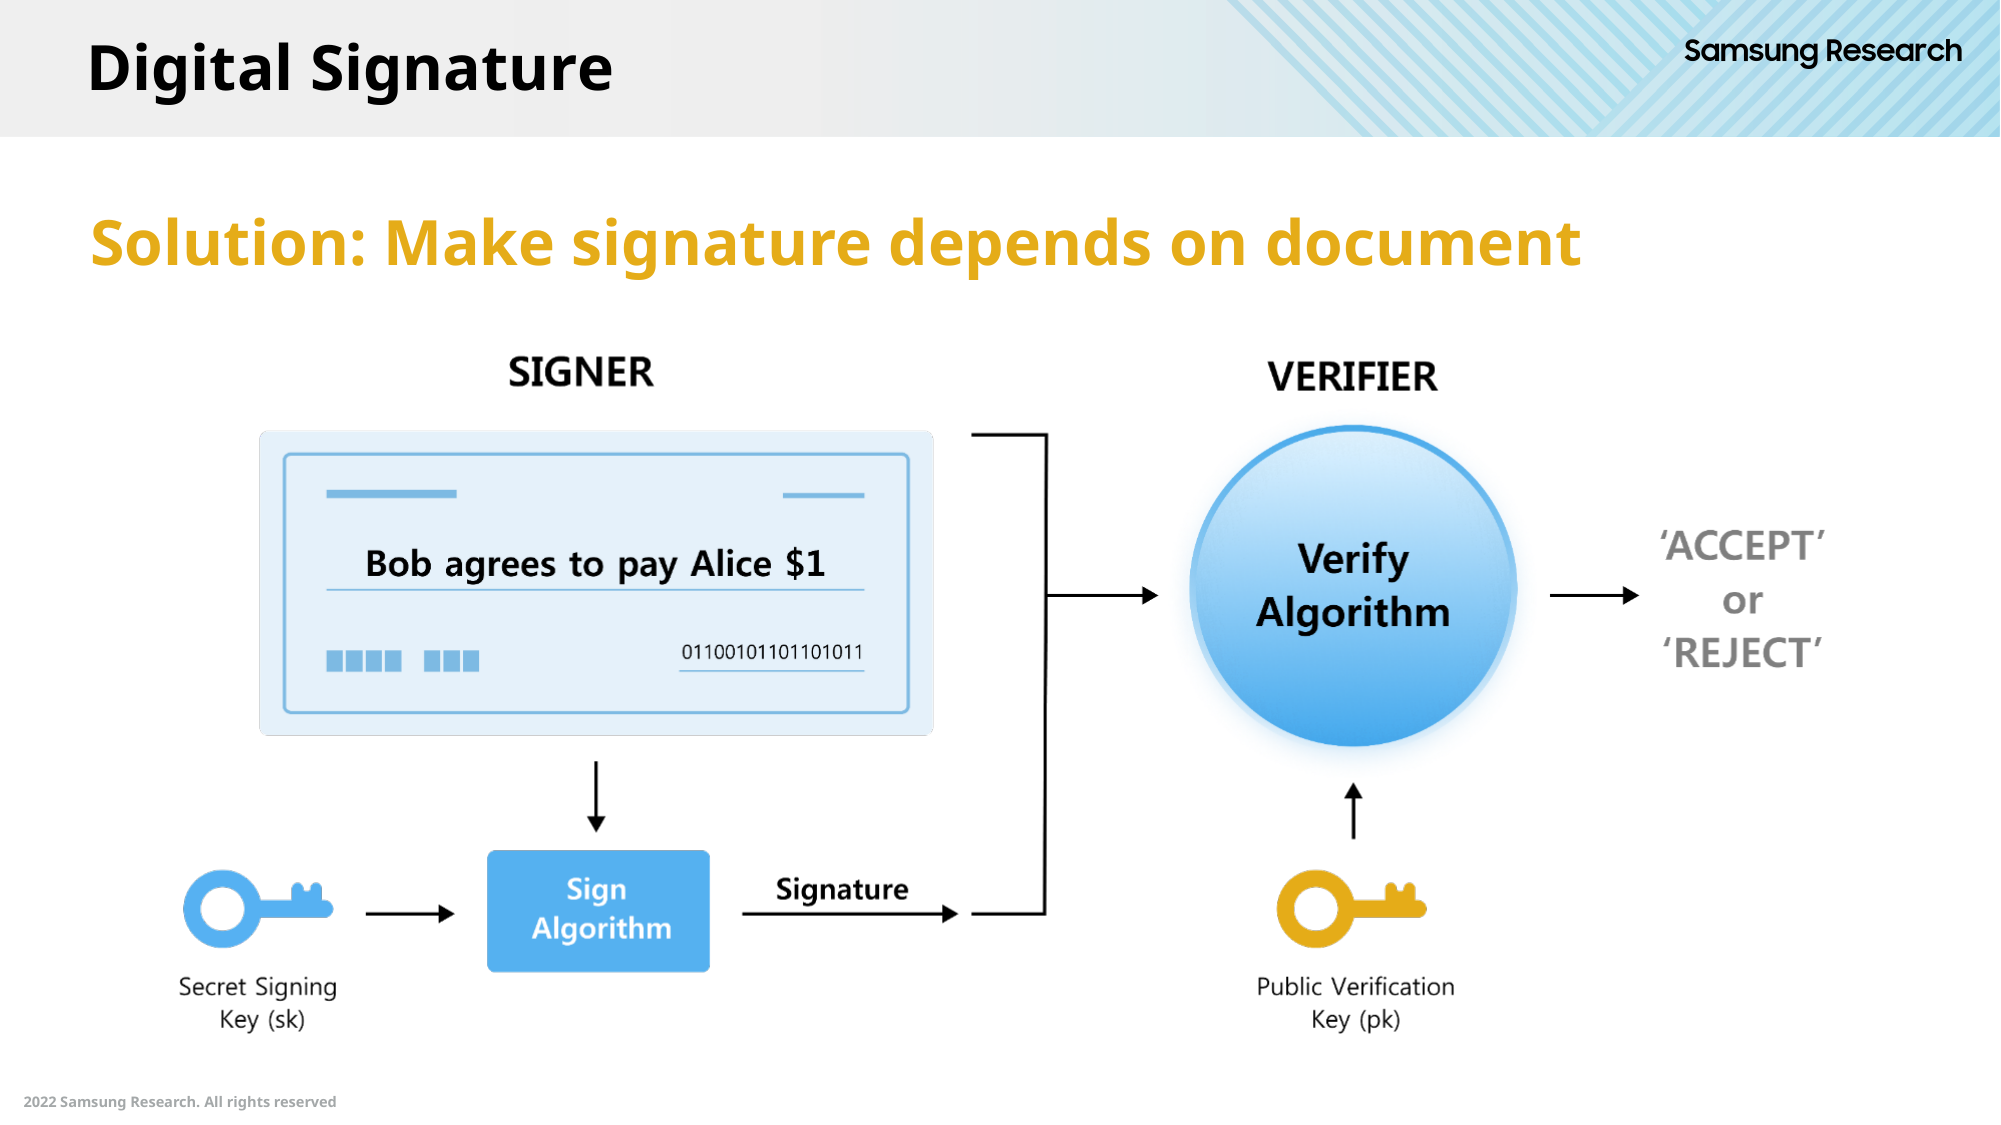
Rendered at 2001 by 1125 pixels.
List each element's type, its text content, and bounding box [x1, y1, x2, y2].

picture [0, 0, 2000, 1125]
title Digital Signature [86, 19, 1108, 74]
